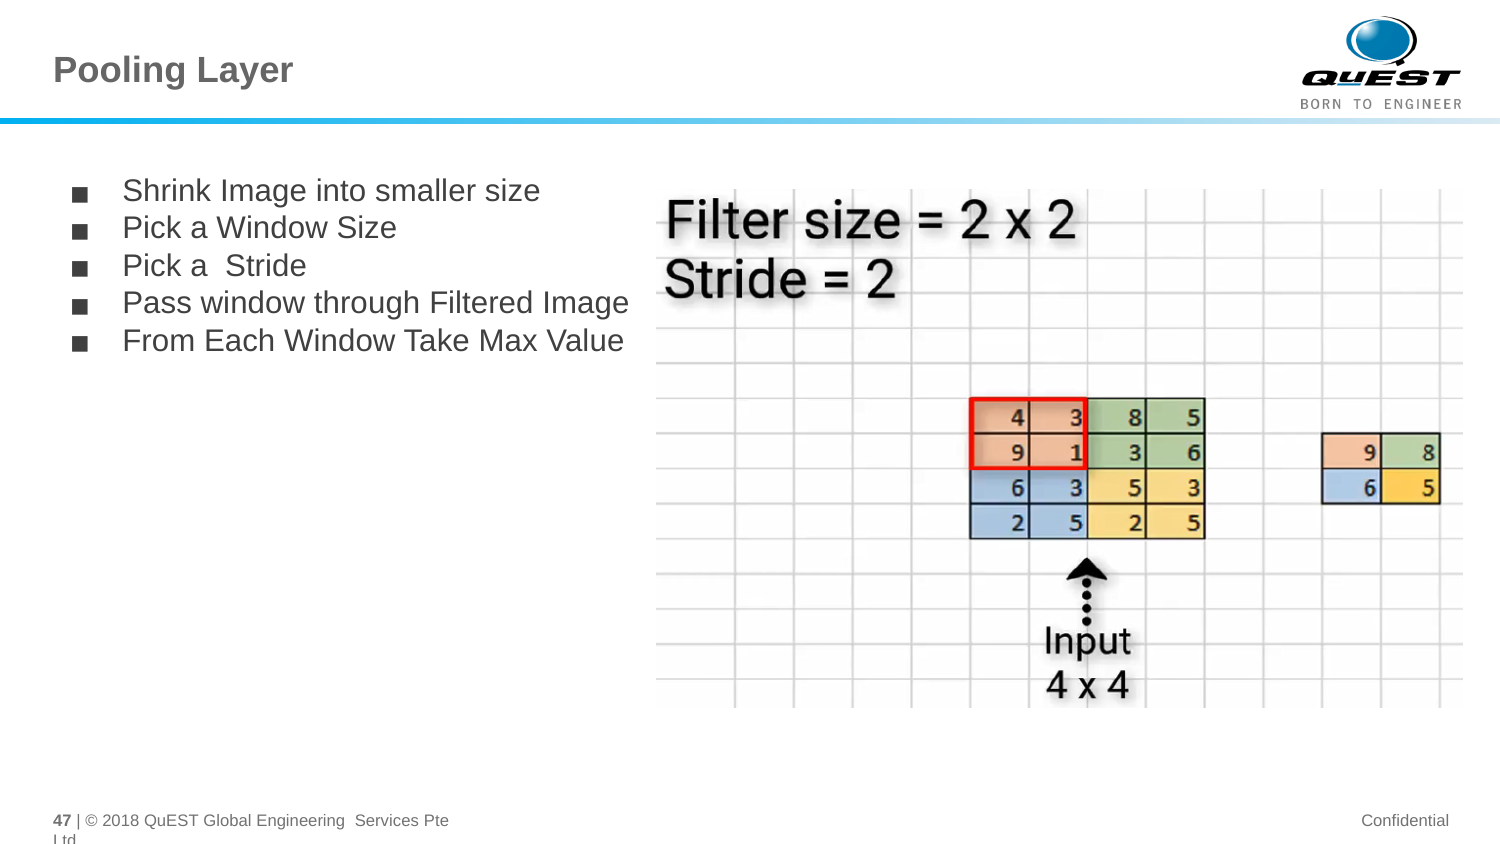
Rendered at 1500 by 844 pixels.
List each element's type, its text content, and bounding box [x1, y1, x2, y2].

picture [1301, 16, 1461, 109]
title Pooling Layer [41, 14, 1194, 104]
picture [656, 189, 1464, 708]
list Shrink Image into smaller size Pick a Window Size Pick a Stride Pass window through Filtered Image From Each Window Take Max Value [41, 164, 1368, 744]
